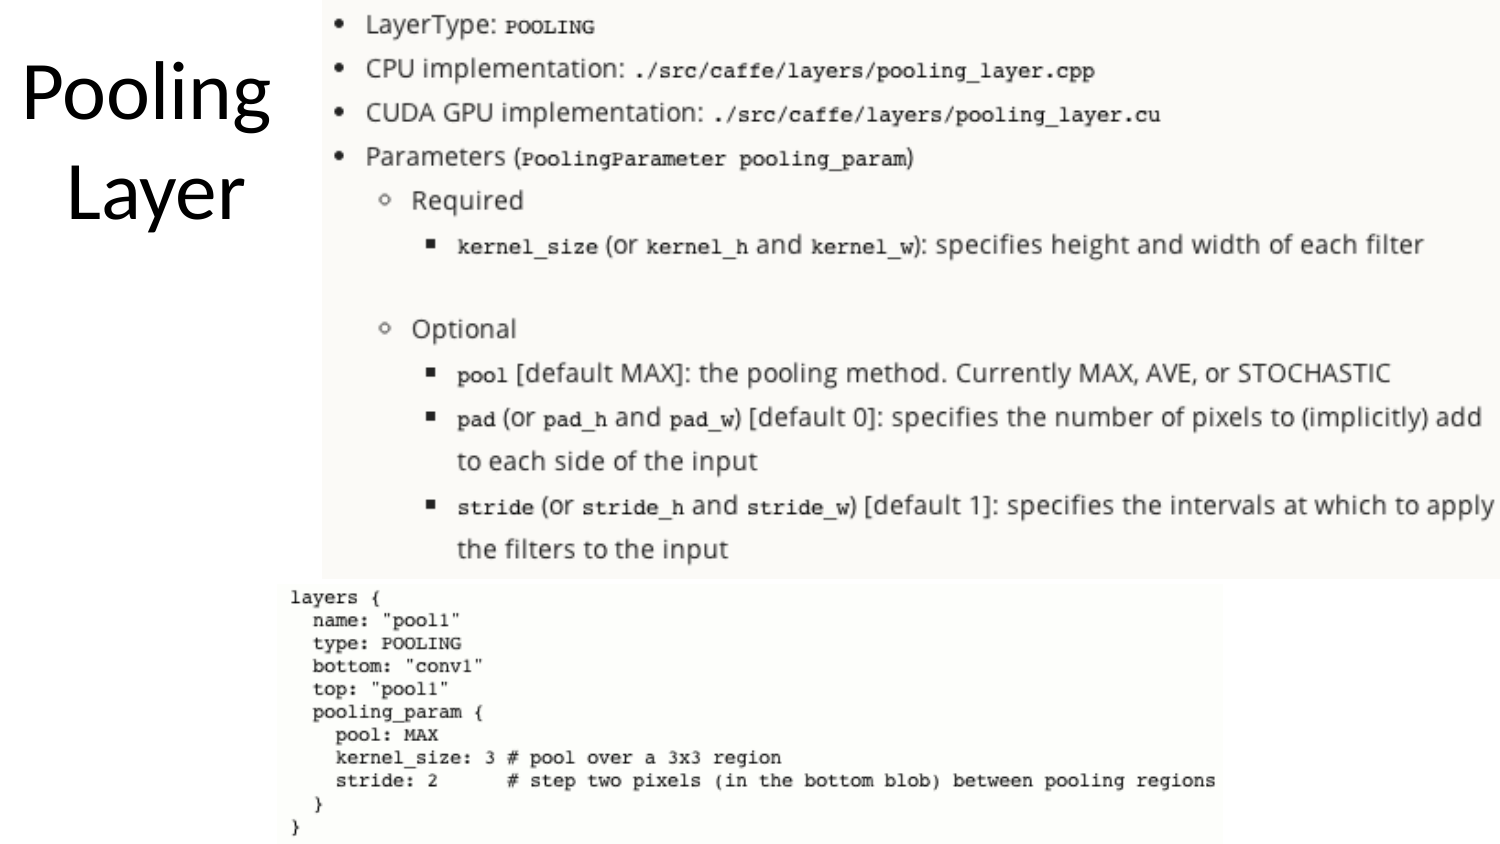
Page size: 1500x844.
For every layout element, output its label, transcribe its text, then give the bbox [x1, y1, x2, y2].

picture [277, 584, 1223, 844]
picture [322, 0, 1500, 579]
title Pooling Layer [0, 0, 320, 272]
